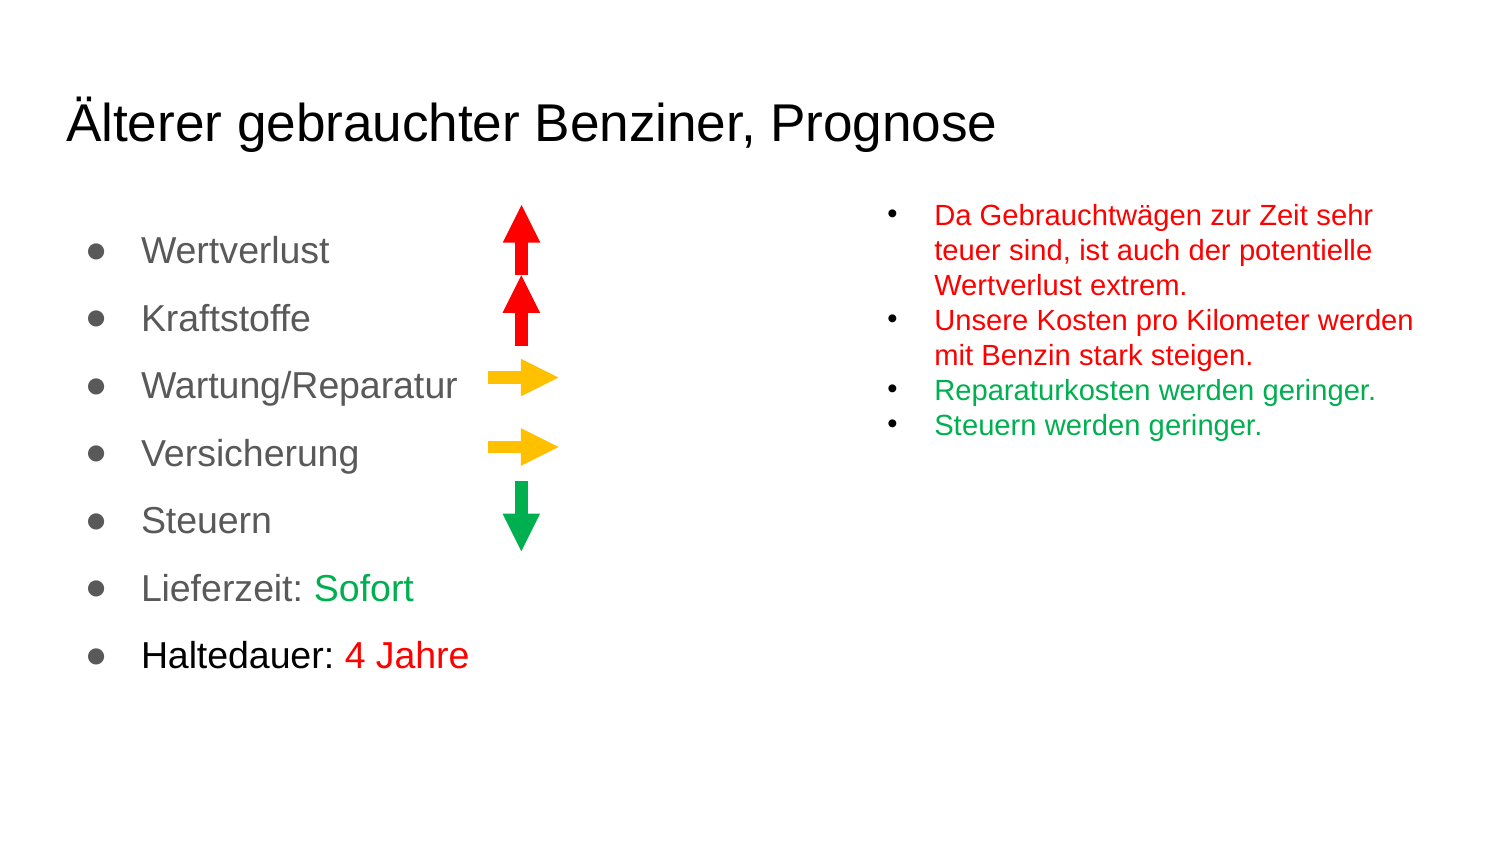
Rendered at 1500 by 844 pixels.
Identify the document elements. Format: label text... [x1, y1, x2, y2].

list Wertverlust Kraftstoffe Wartung/Reparatur Versicherung Steuern Lieferzeit: Sofort Haltedauer: 4 Jahre [51, 189, 1449, 750]
title Älterer gebrauchter Benziner, Prognose [51, 72, 1449, 167]
text_box Da Gebrauchtwägen zur Zeit sehr teuer sind, ist auch der potentielle Wertverlust extrem. Unsere Kosten pro Kilometer werden mit Benzin stark steigen. Reparaturkosten werden geringer. Steuern werden geringer. [872, 188, 1434, 449]
